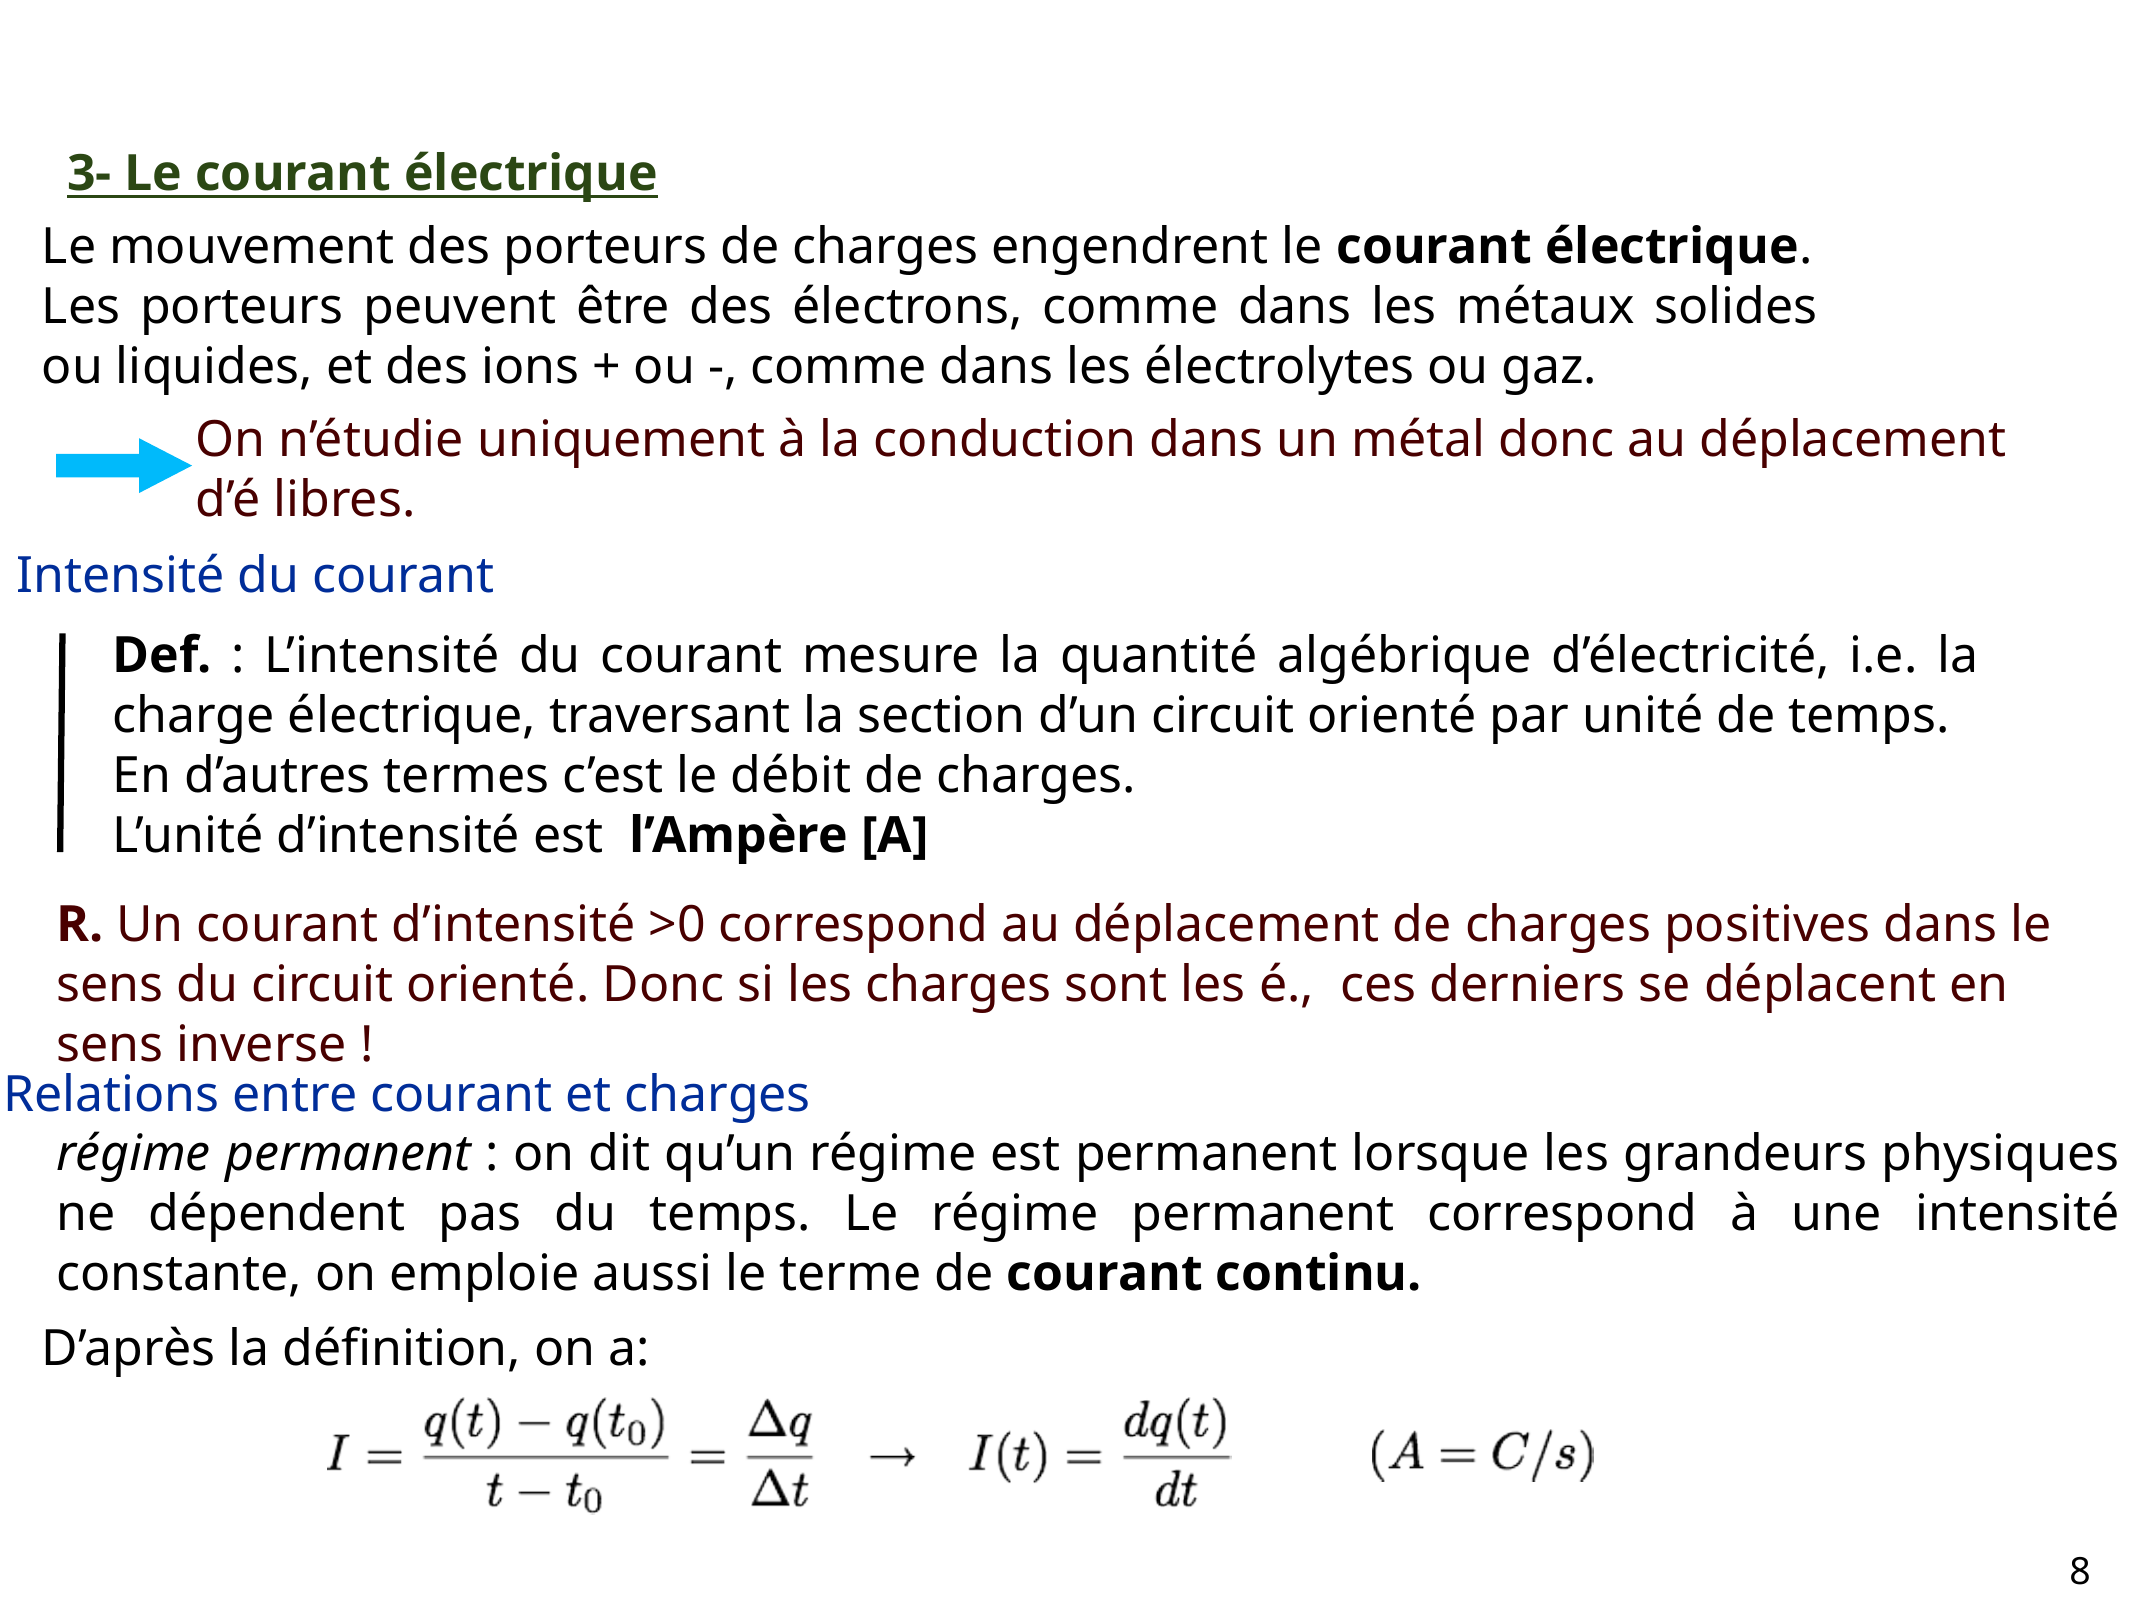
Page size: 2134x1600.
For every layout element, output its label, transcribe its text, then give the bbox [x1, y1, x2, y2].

text_box 8 [2061, 1539, 2099, 1600]
text_box régime permanent : on dit qu’un régime est permanent lorsque les grandeurs physiques ne dépendent pas du temps. Le régime permanent correspond à une intensité constante, on emploie aussi le terme de courant continu. [56, 1113, 2121, 1308]
text_box Intensité du courant [16, 542, 495, 603]
picture [326, 1397, 1232, 1515]
text_box D’après la définition, on a: [41, 1308, 2107, 1384]
text_box Relations entre courant et charges [3, 1061, 812, 1122]
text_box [58, 428, 2034, 505]
text_box Le mouvement des porteurs de charges engendrent le courant électrique. Les porteurs peuvent être des électrons, comme dans les métaux solides ou liquides, et des ions + ou -, comme dans les électrolytes ou gaz. [41, 206, 1819, 400]
text_box 3- Le courant électrique [67, 140, 658, 201]
text_box Def. : L’intensité du courant mesure la quantité algébrique d’électricité, i.e. la charge électrique, traversant la section d’un circuit orienté par unité de temps. En d’autres termes c’est le débit de charges. L’unité d’intensité est l’Ampère [A] [112, 616, 1980, 869]
picture [1372, 1428, 1594, 1482]
text_box R. Un courant d’intensité >0 correspond au déplacement de charges positives dans le sens du circuit orienté. Donc si les charges sont les é., ces derniers se déplacent en sens inverse ! [56, 913, 2107, 1049]
